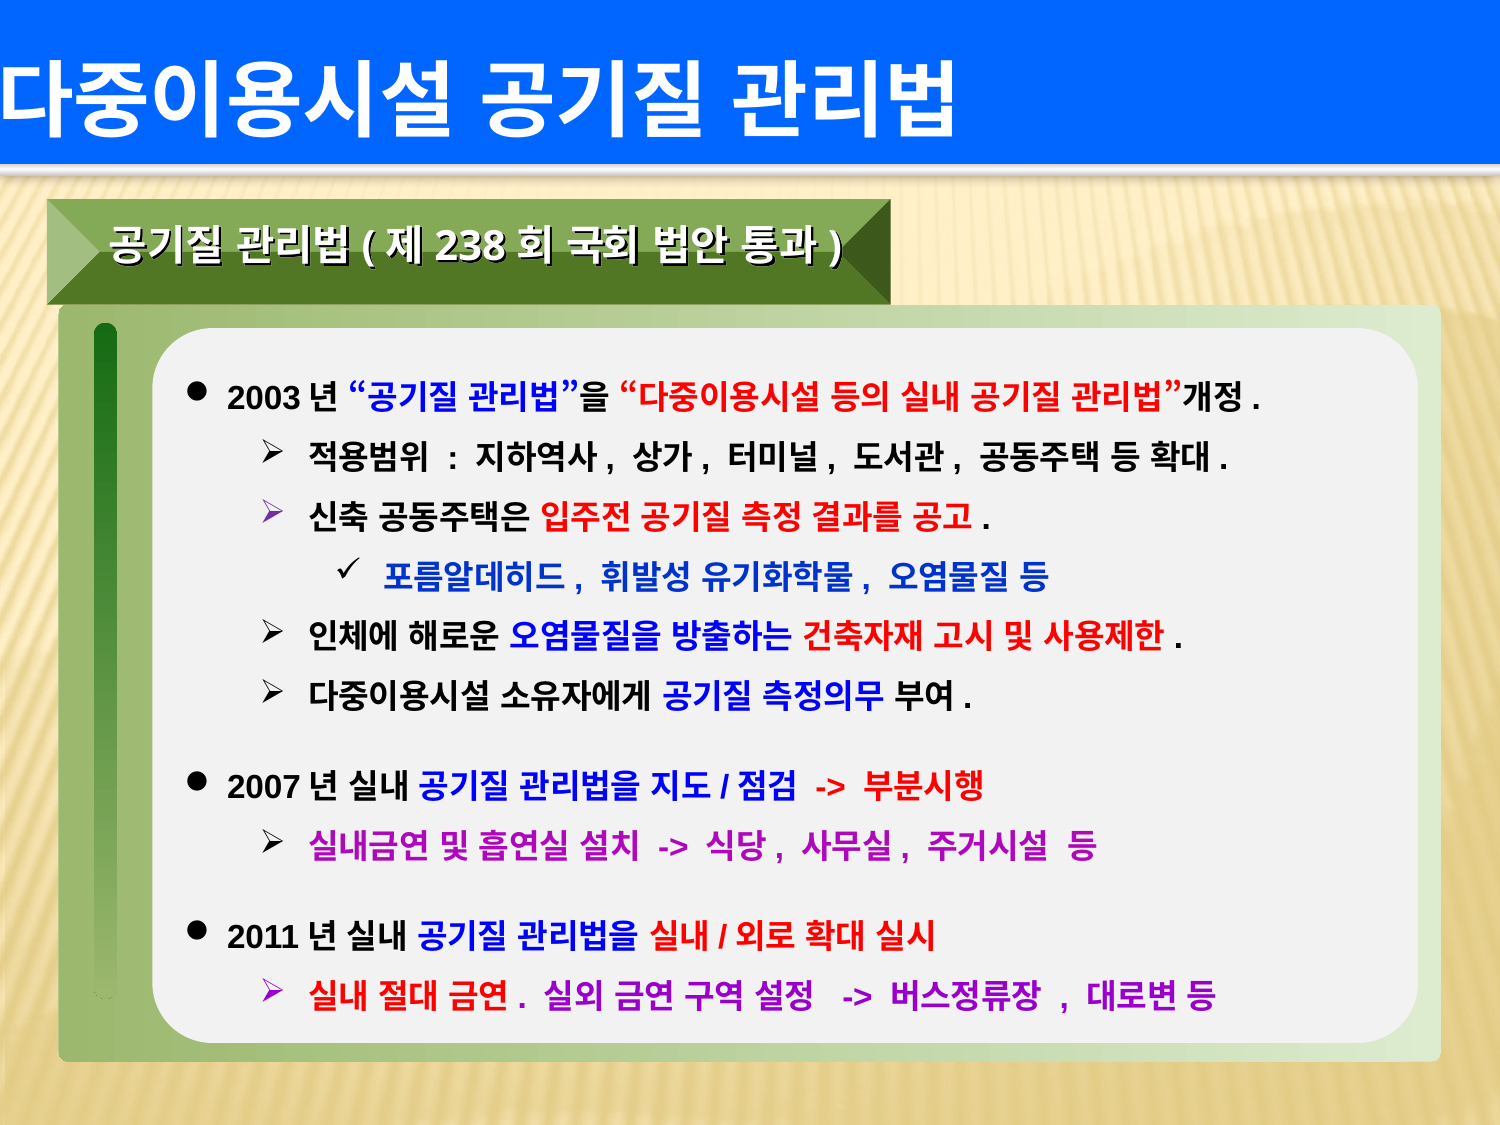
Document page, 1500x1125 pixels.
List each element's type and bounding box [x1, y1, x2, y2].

text_box [46, 198, 1442, 1062]
text_box [0, 0, 1500, 177]
